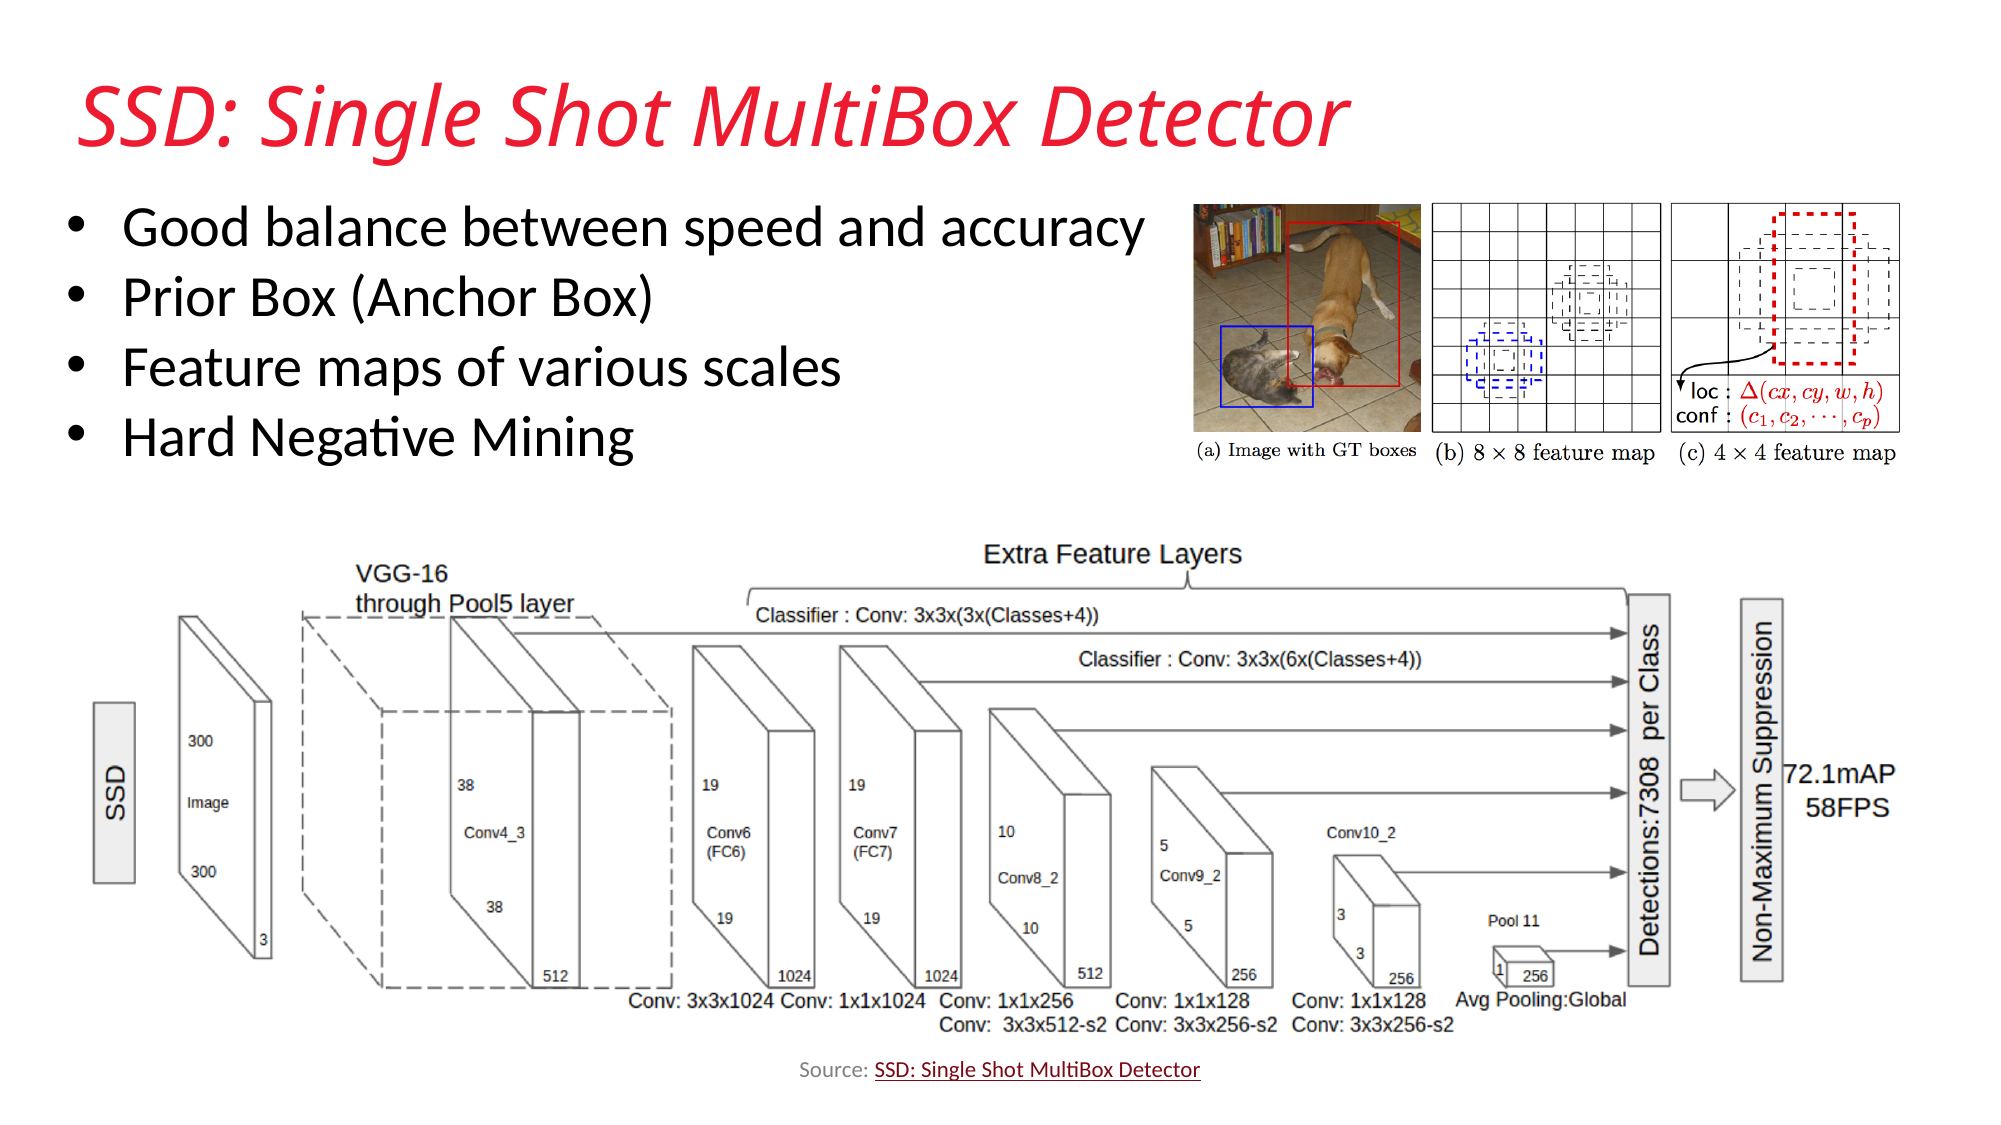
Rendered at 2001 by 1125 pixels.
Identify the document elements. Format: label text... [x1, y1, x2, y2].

picture [41, 499, 1959, 1043]
list SSD: Single Shot MultiBox Detector [63, 55, 1775, 180]
picture [1191, 201, 1902, 468]
text_box Good balance between speed and accuracy Prior Box (Anchor Box) Feature maps of various scales Hard Negative Mining [51, 180, 1902, 476]
text_box Source: SSD: Single Shot MultiBox Detector [500, 1047, 1500, 1090]
